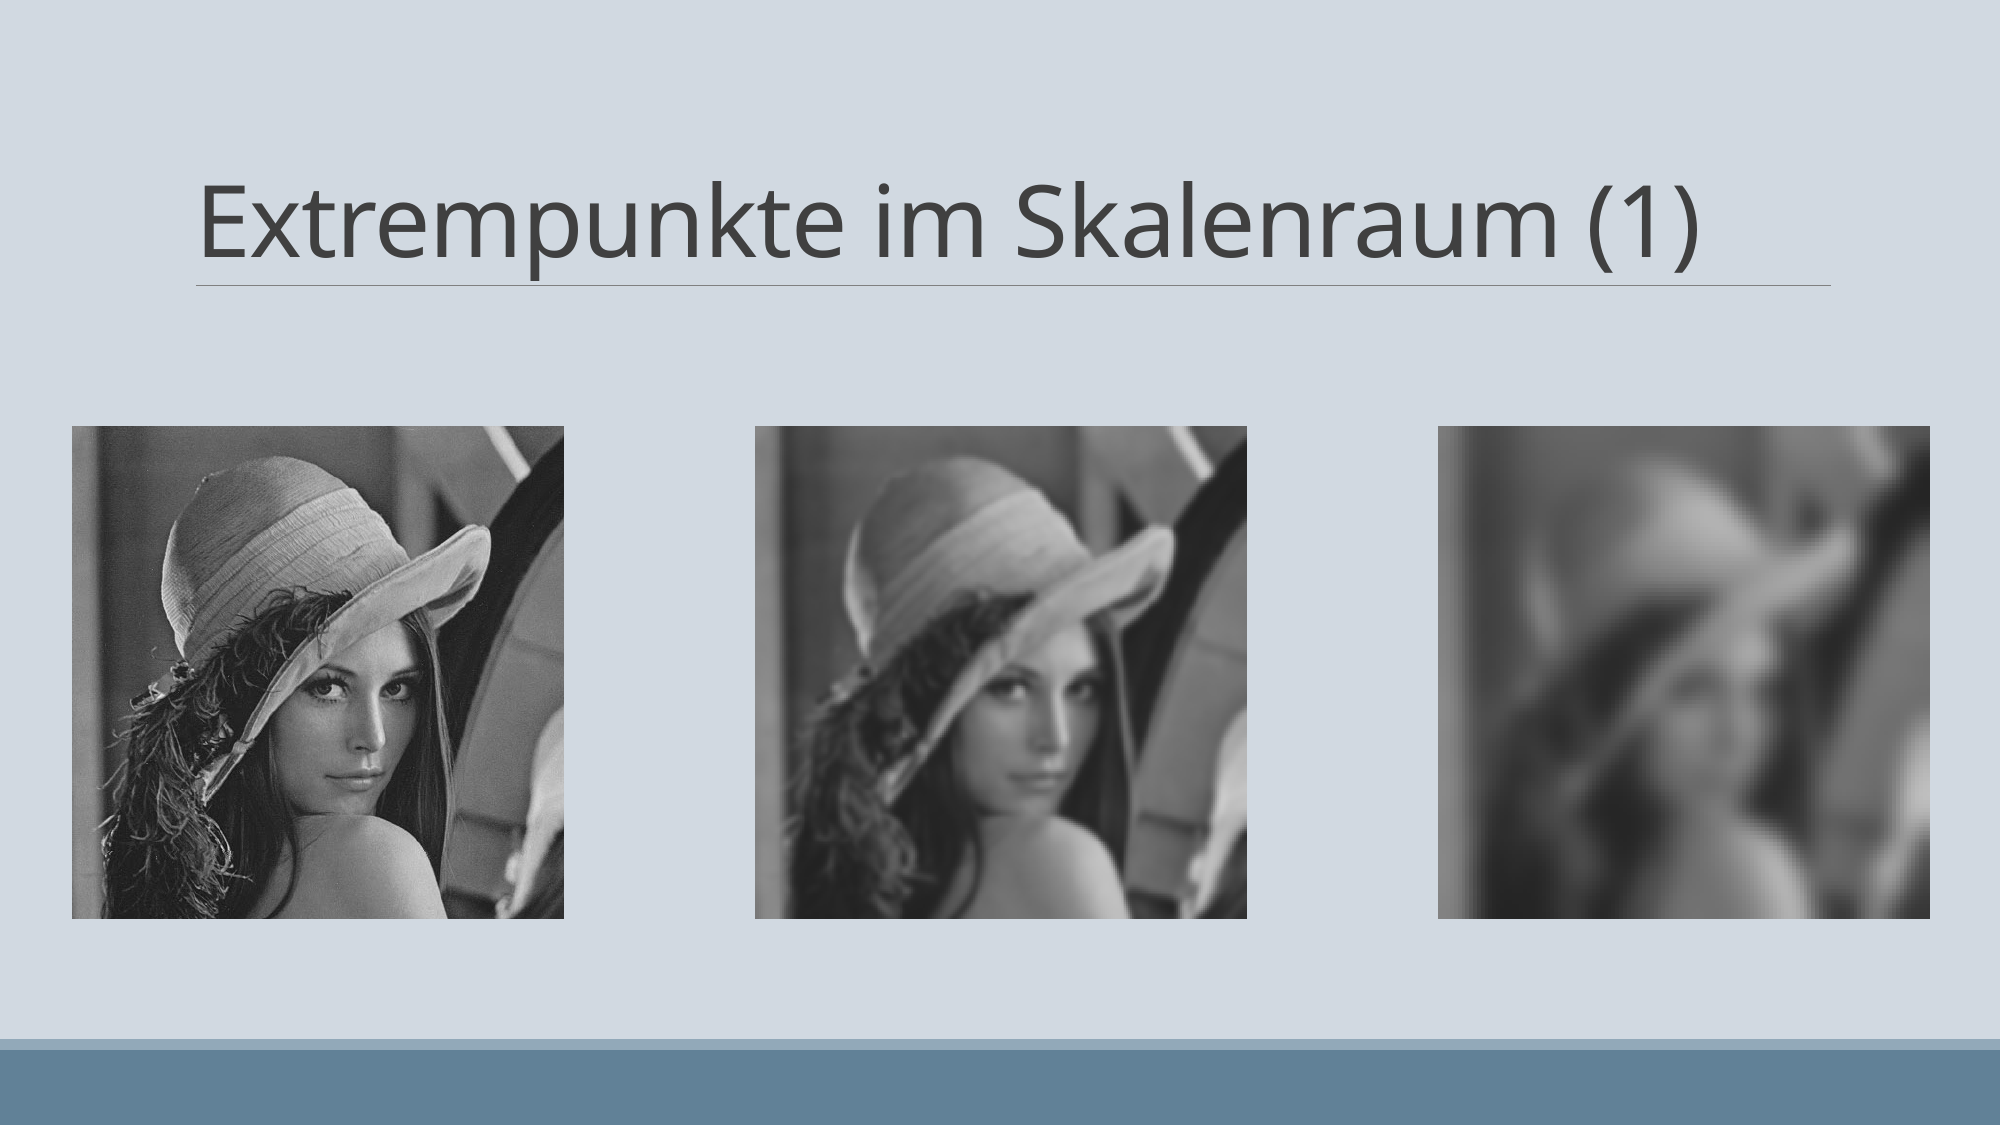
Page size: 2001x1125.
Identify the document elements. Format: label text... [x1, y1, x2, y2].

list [71, 426, 565, 919]
picture [754, 426, 1248, 919]
picture [1437, 426, 1931, 919]
title Extrempunkte im Skalenraum (1) [180, 47, 1830, 285]
